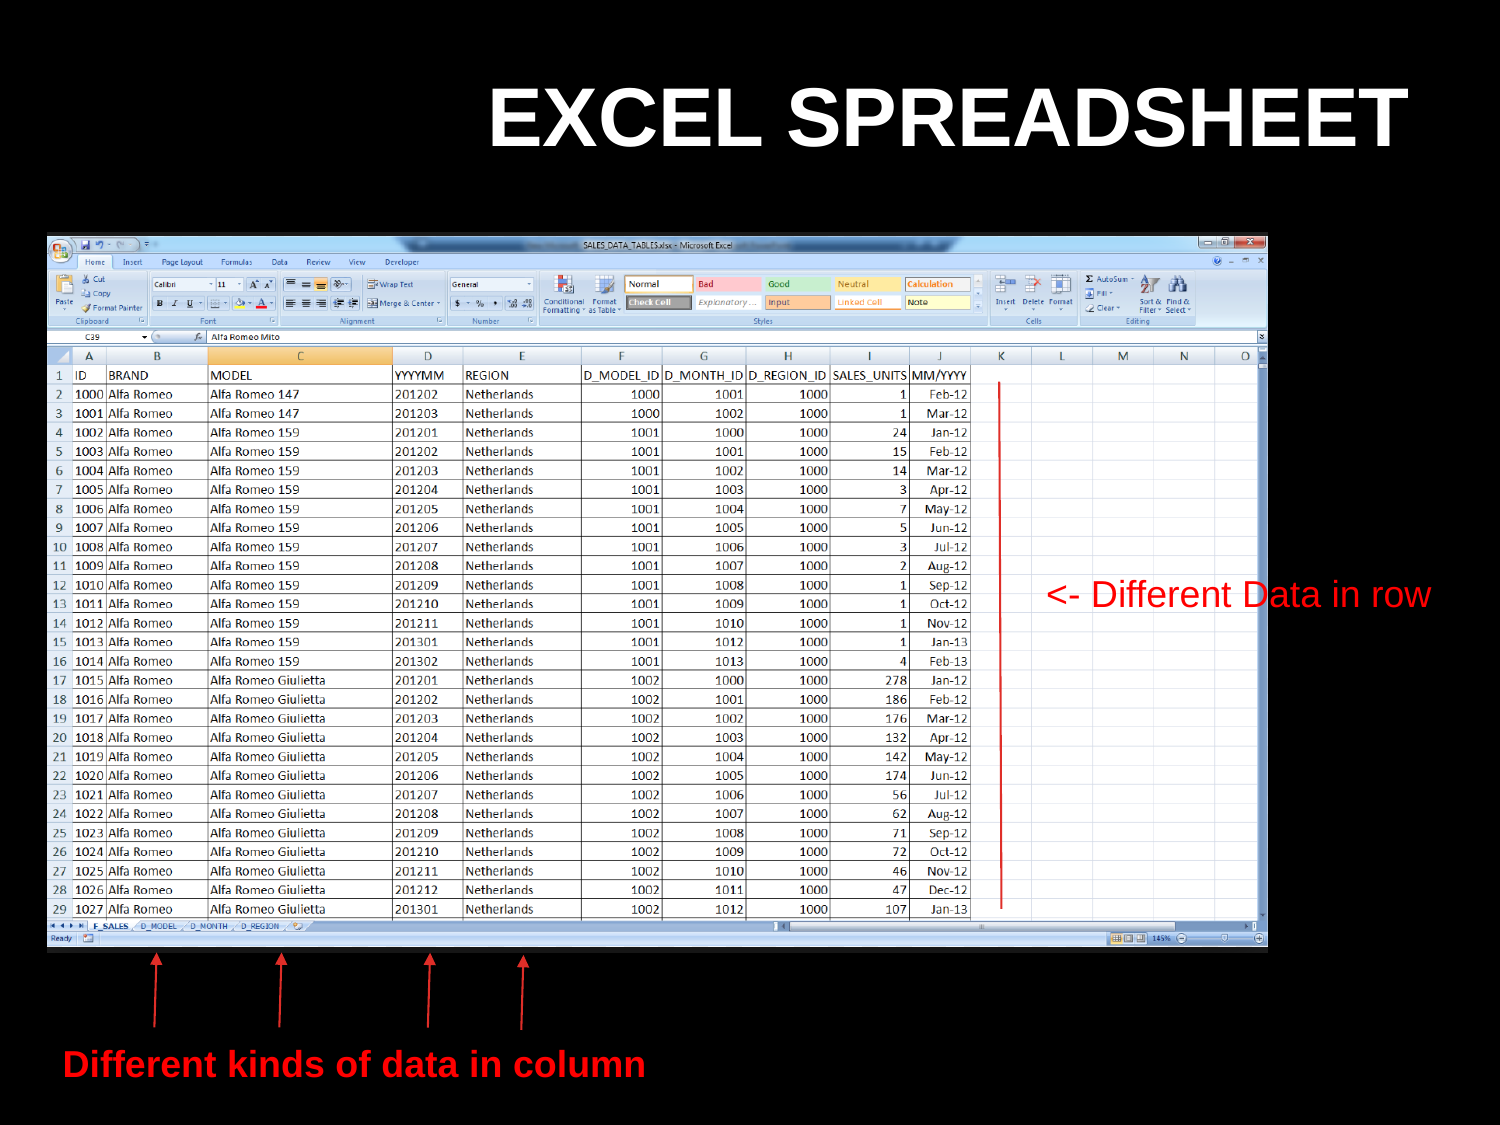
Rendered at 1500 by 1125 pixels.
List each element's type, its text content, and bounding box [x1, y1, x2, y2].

text_box Different kinds of data in column [47, 1032, 665, 1093]
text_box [427, 952, 431, 1028]
text_box <- Different Data in row [1268, 562, 1500, 622]
picture [47, 232, 1268, 953]
title Excel spreadsheet [75, 25, 1425, 214]
